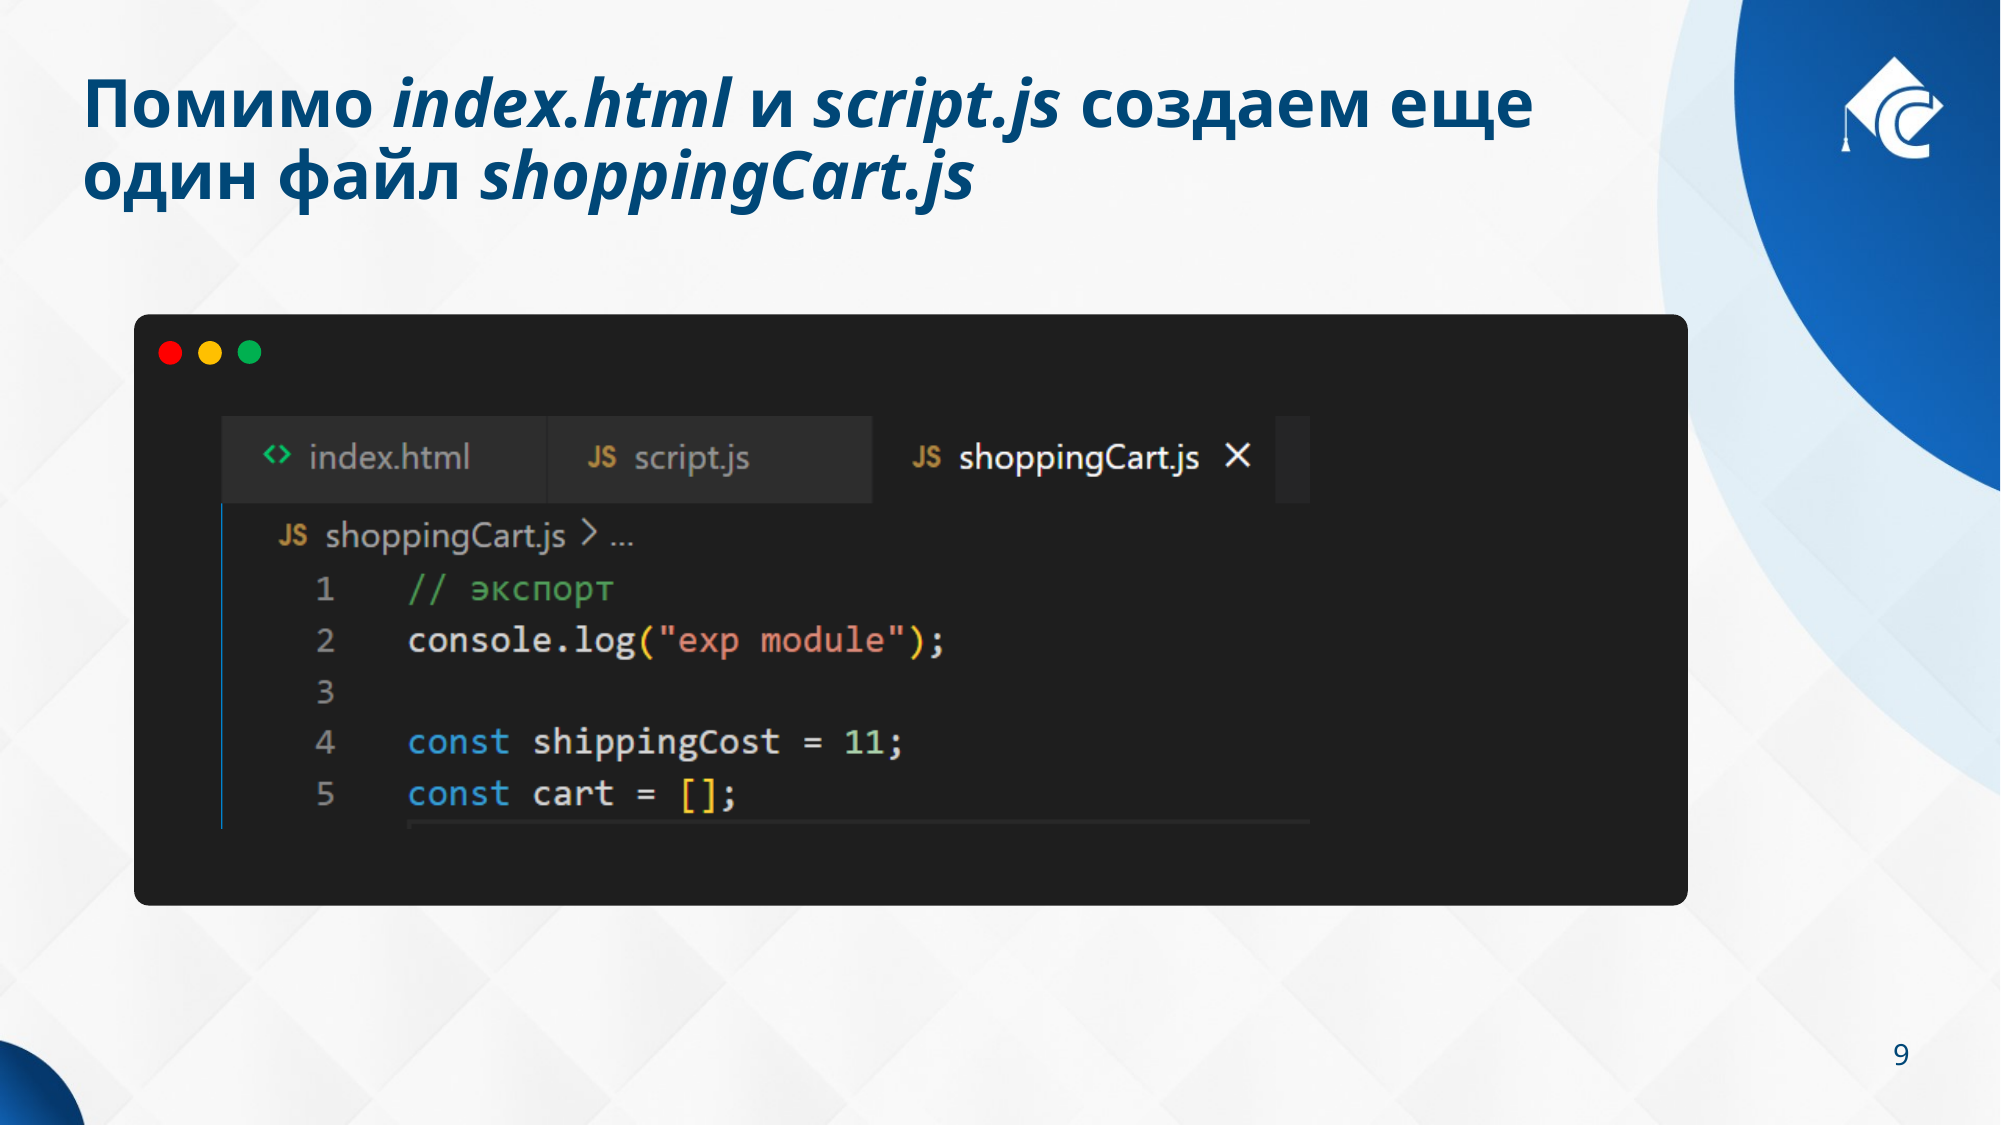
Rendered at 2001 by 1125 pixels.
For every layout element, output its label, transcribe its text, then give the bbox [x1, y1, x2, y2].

slide_number 9 [1806, 1026, 1925, 1086]
title Помимо index.html и script.js создаем еще один файл shoppingCart.js [67, 60, 1701, 224]
text_box [157, 340, 184, 366]
text_box [236, 339, 263, 365]
text_box [197, 340, 223, 366]
picture [0, 0, 2001, 1125]
text_box [133, 313, 1689, 907]
